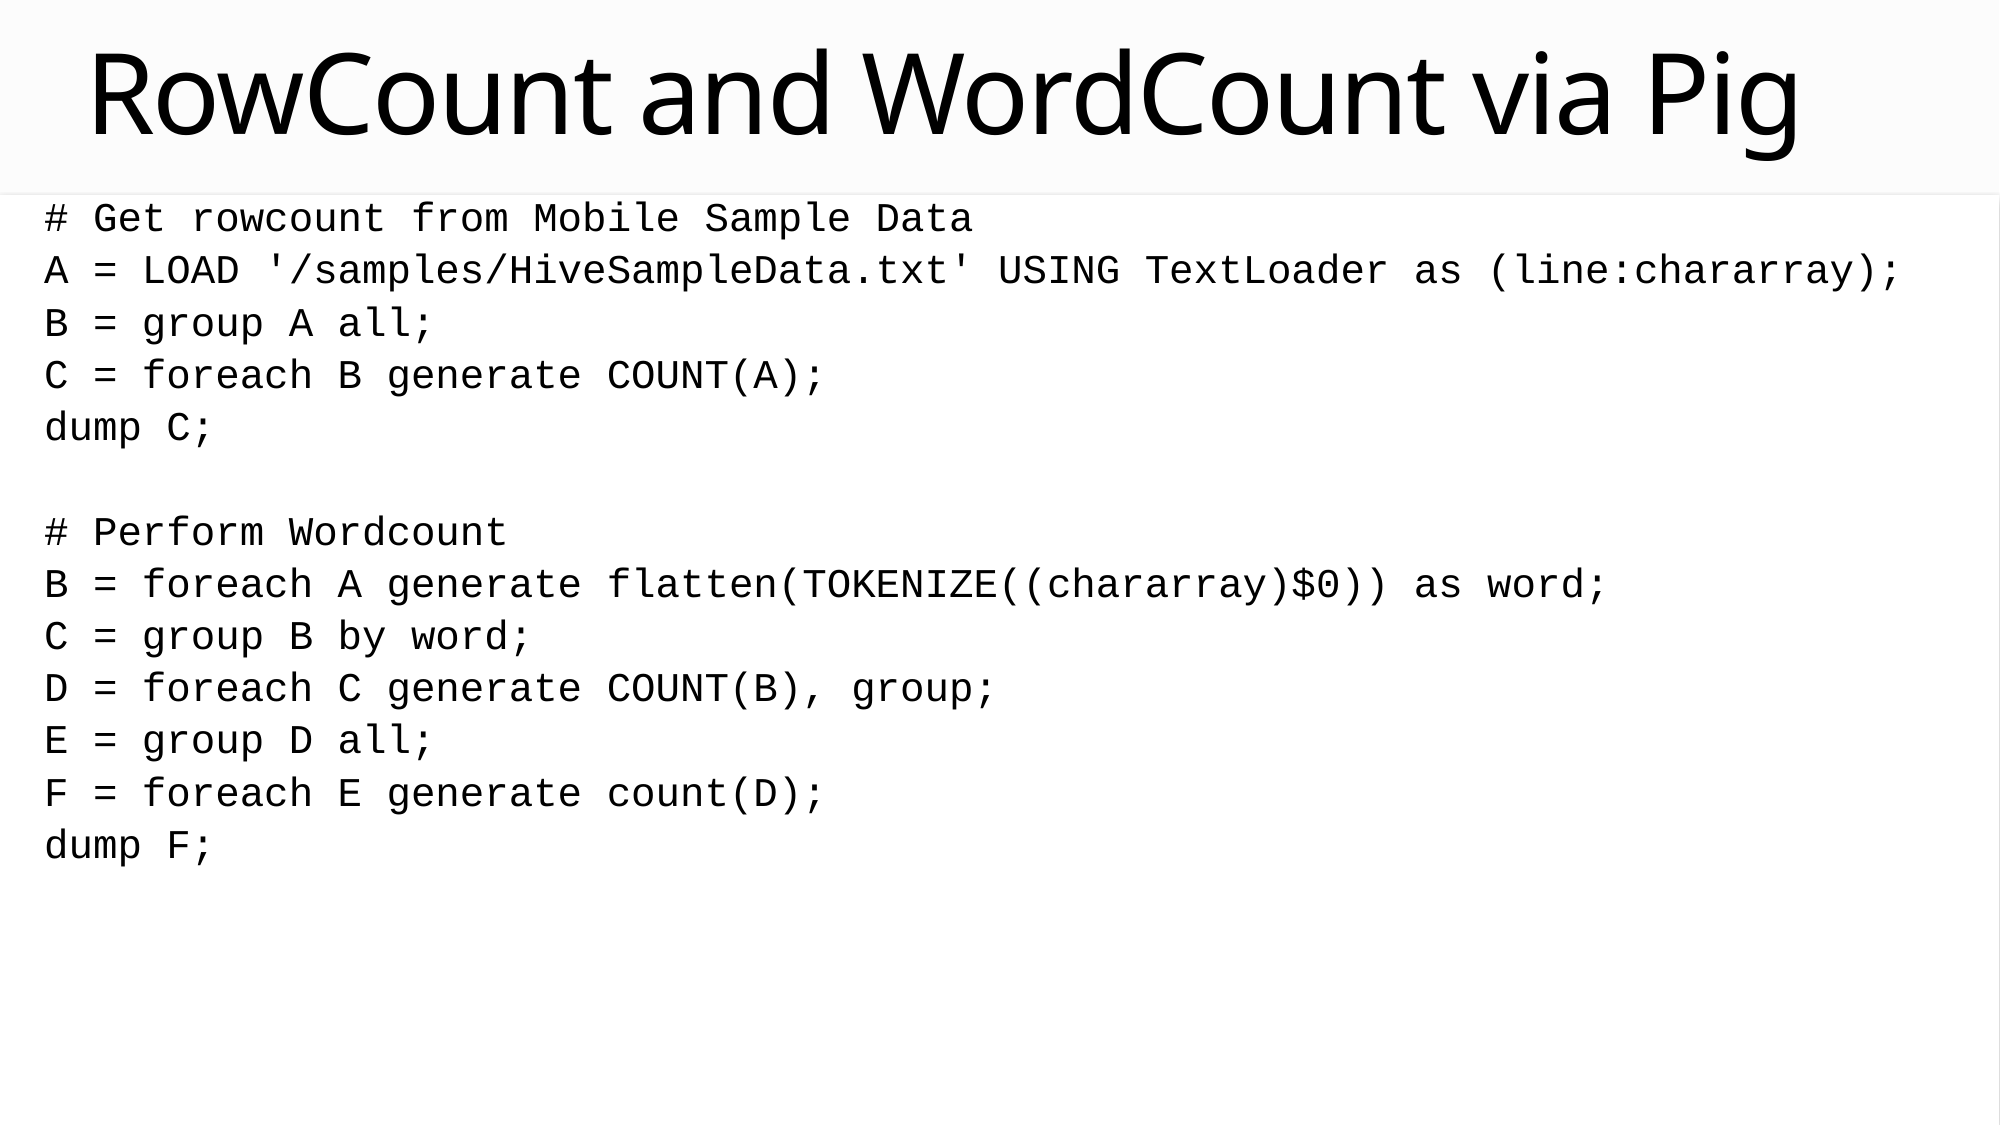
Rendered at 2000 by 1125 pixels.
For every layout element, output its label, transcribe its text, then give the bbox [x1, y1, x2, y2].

title RowCount and WordCount via Pig [85, 37, 1914, 161]
list # Get rowcount from Mobile Sample Data A = LOAD '/samples/HiveSampleData.txt' USING TextLoader as (line:chararray); B = group A all; C = foreach B generate COUNT(A); dump C; # Perform Wordcount B = foreach A generate flatten(TOKENIZE((chararray)$0)) as word; C = group B by word; D = foreach C generate COUNT(B), group; E = group D all; F = foreach E generate count(D); dump F; [44, 196, 1956, 895]
